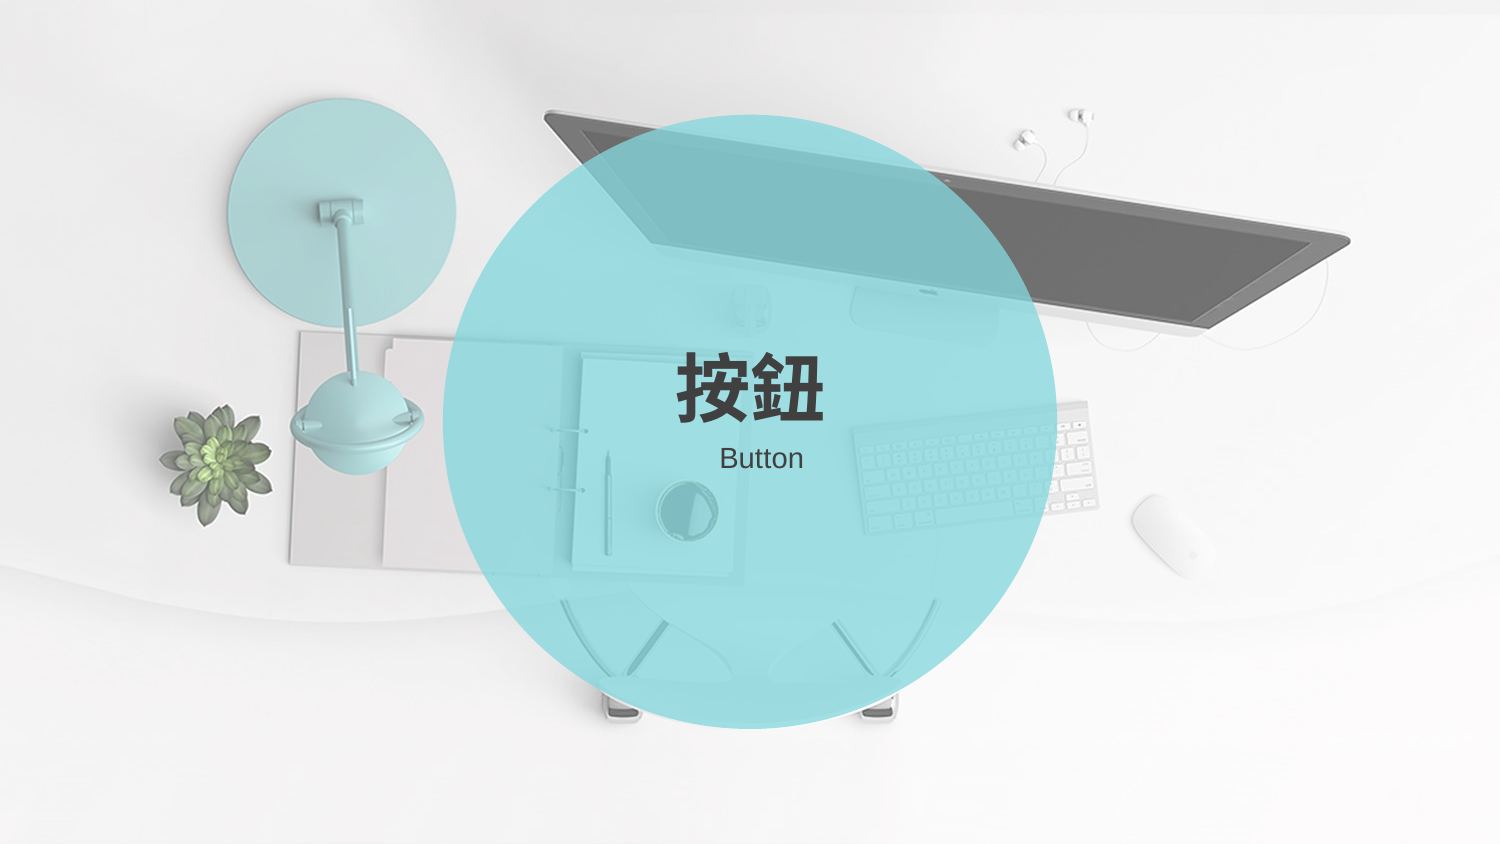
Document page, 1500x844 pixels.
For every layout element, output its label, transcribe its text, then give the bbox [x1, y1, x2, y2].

text_box 200px [0, 0, 1500, 844]
list 按鈕 [442, 339, 1058, 434]
list Button [454, 433, 1069, 481]
